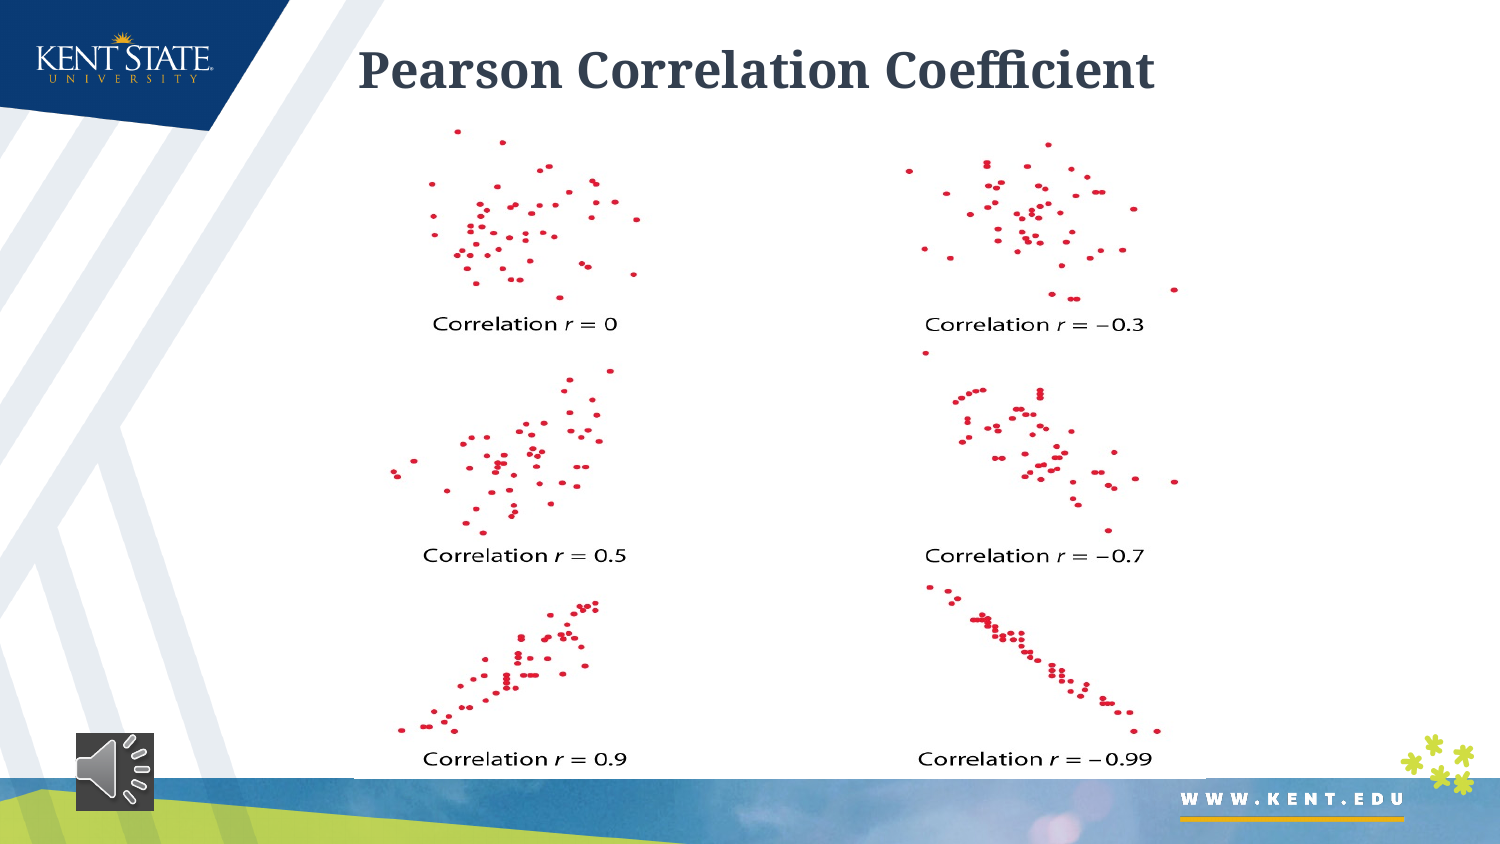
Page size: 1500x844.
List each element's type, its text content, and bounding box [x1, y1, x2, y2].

title Pearson Correlation Coefficient [343, 0, 1475, 145]
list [354, 118, 1206, 779]
picture [0, 0, 1500, 844]
